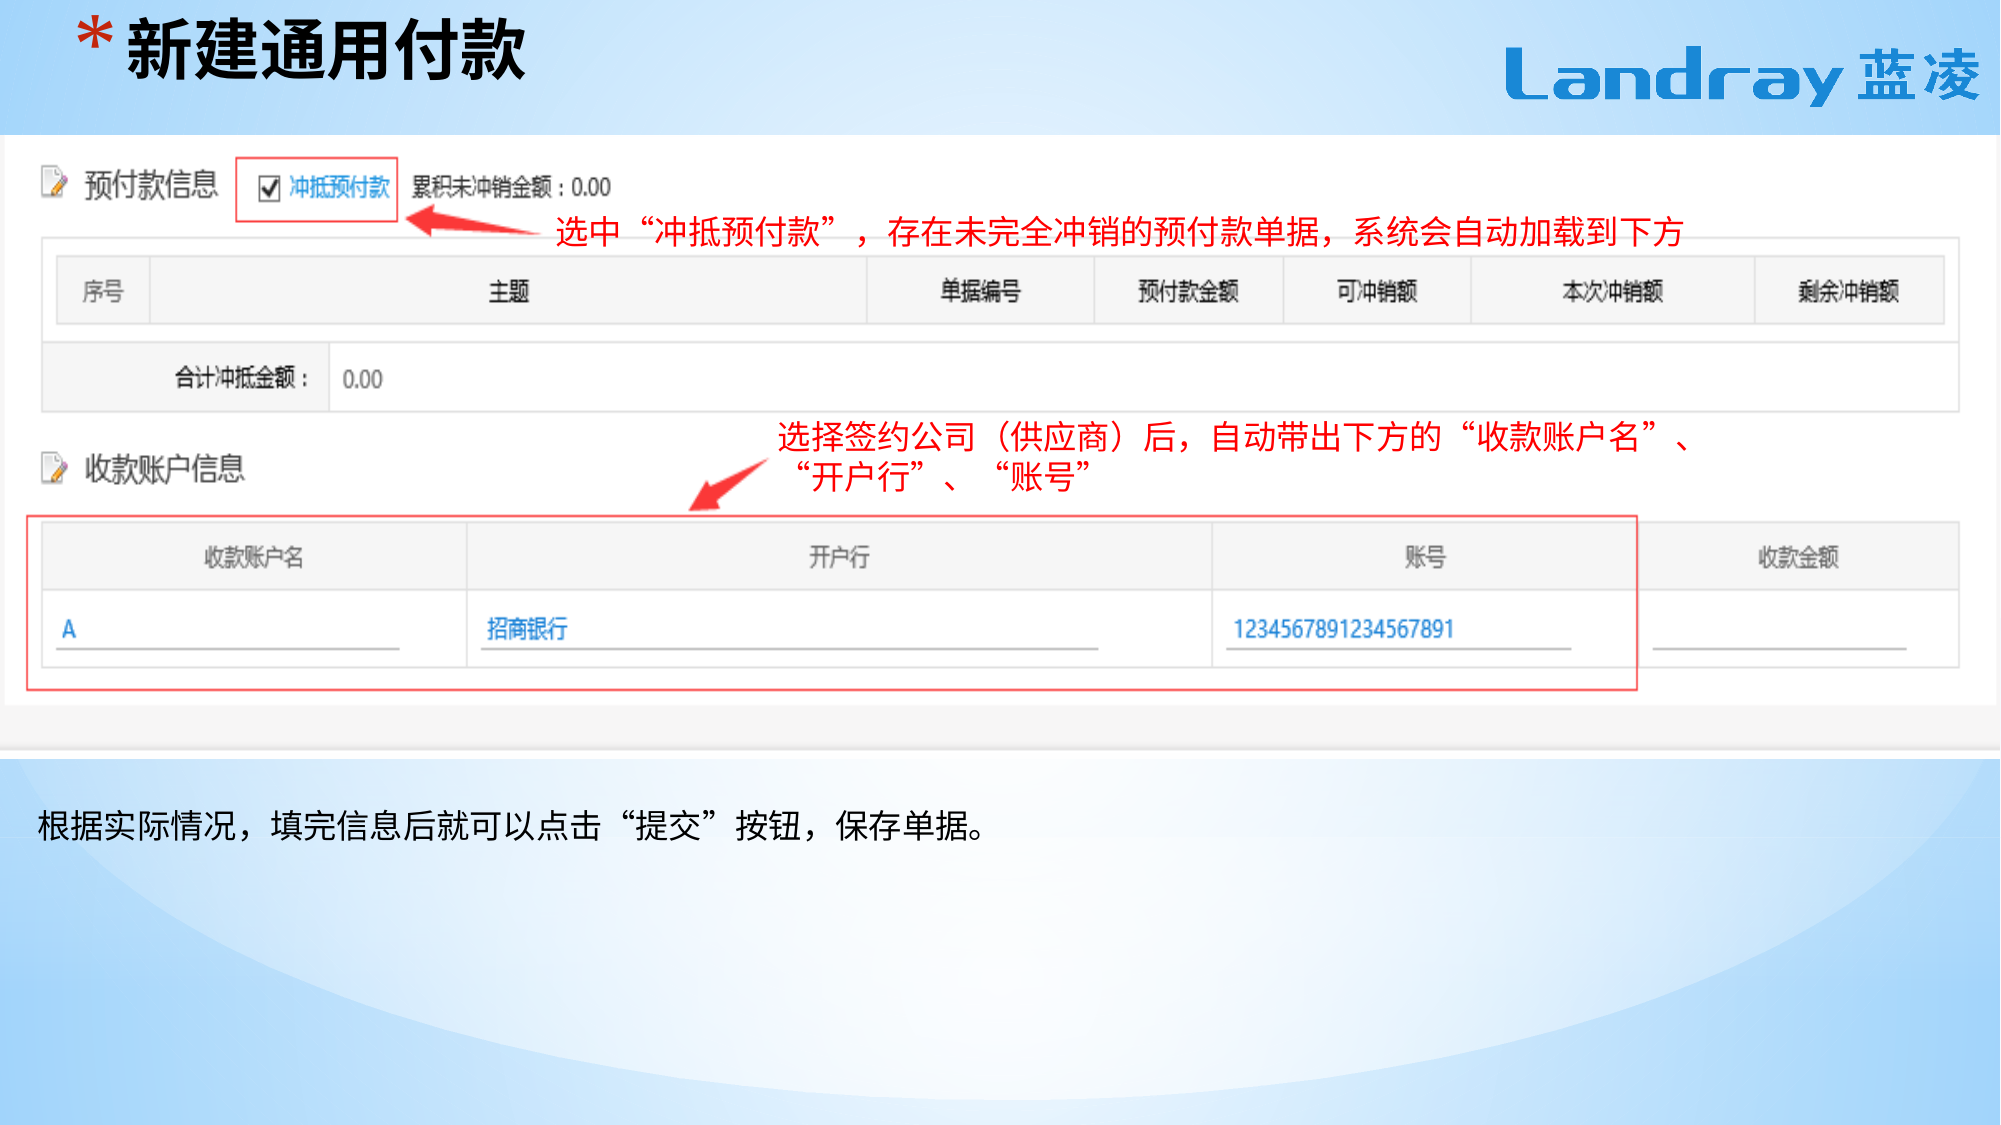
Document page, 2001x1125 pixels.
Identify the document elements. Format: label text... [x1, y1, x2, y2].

picture [1506, 46, 1980, 107]
picture [0, 135, 2000, 759]
title 新建通用付款 [0, 0, 543, 107]
text_box 根据实际情况，填完信息后就可以点击“提交”按钮，保存单据。 [22, 797, 1928, 853]
